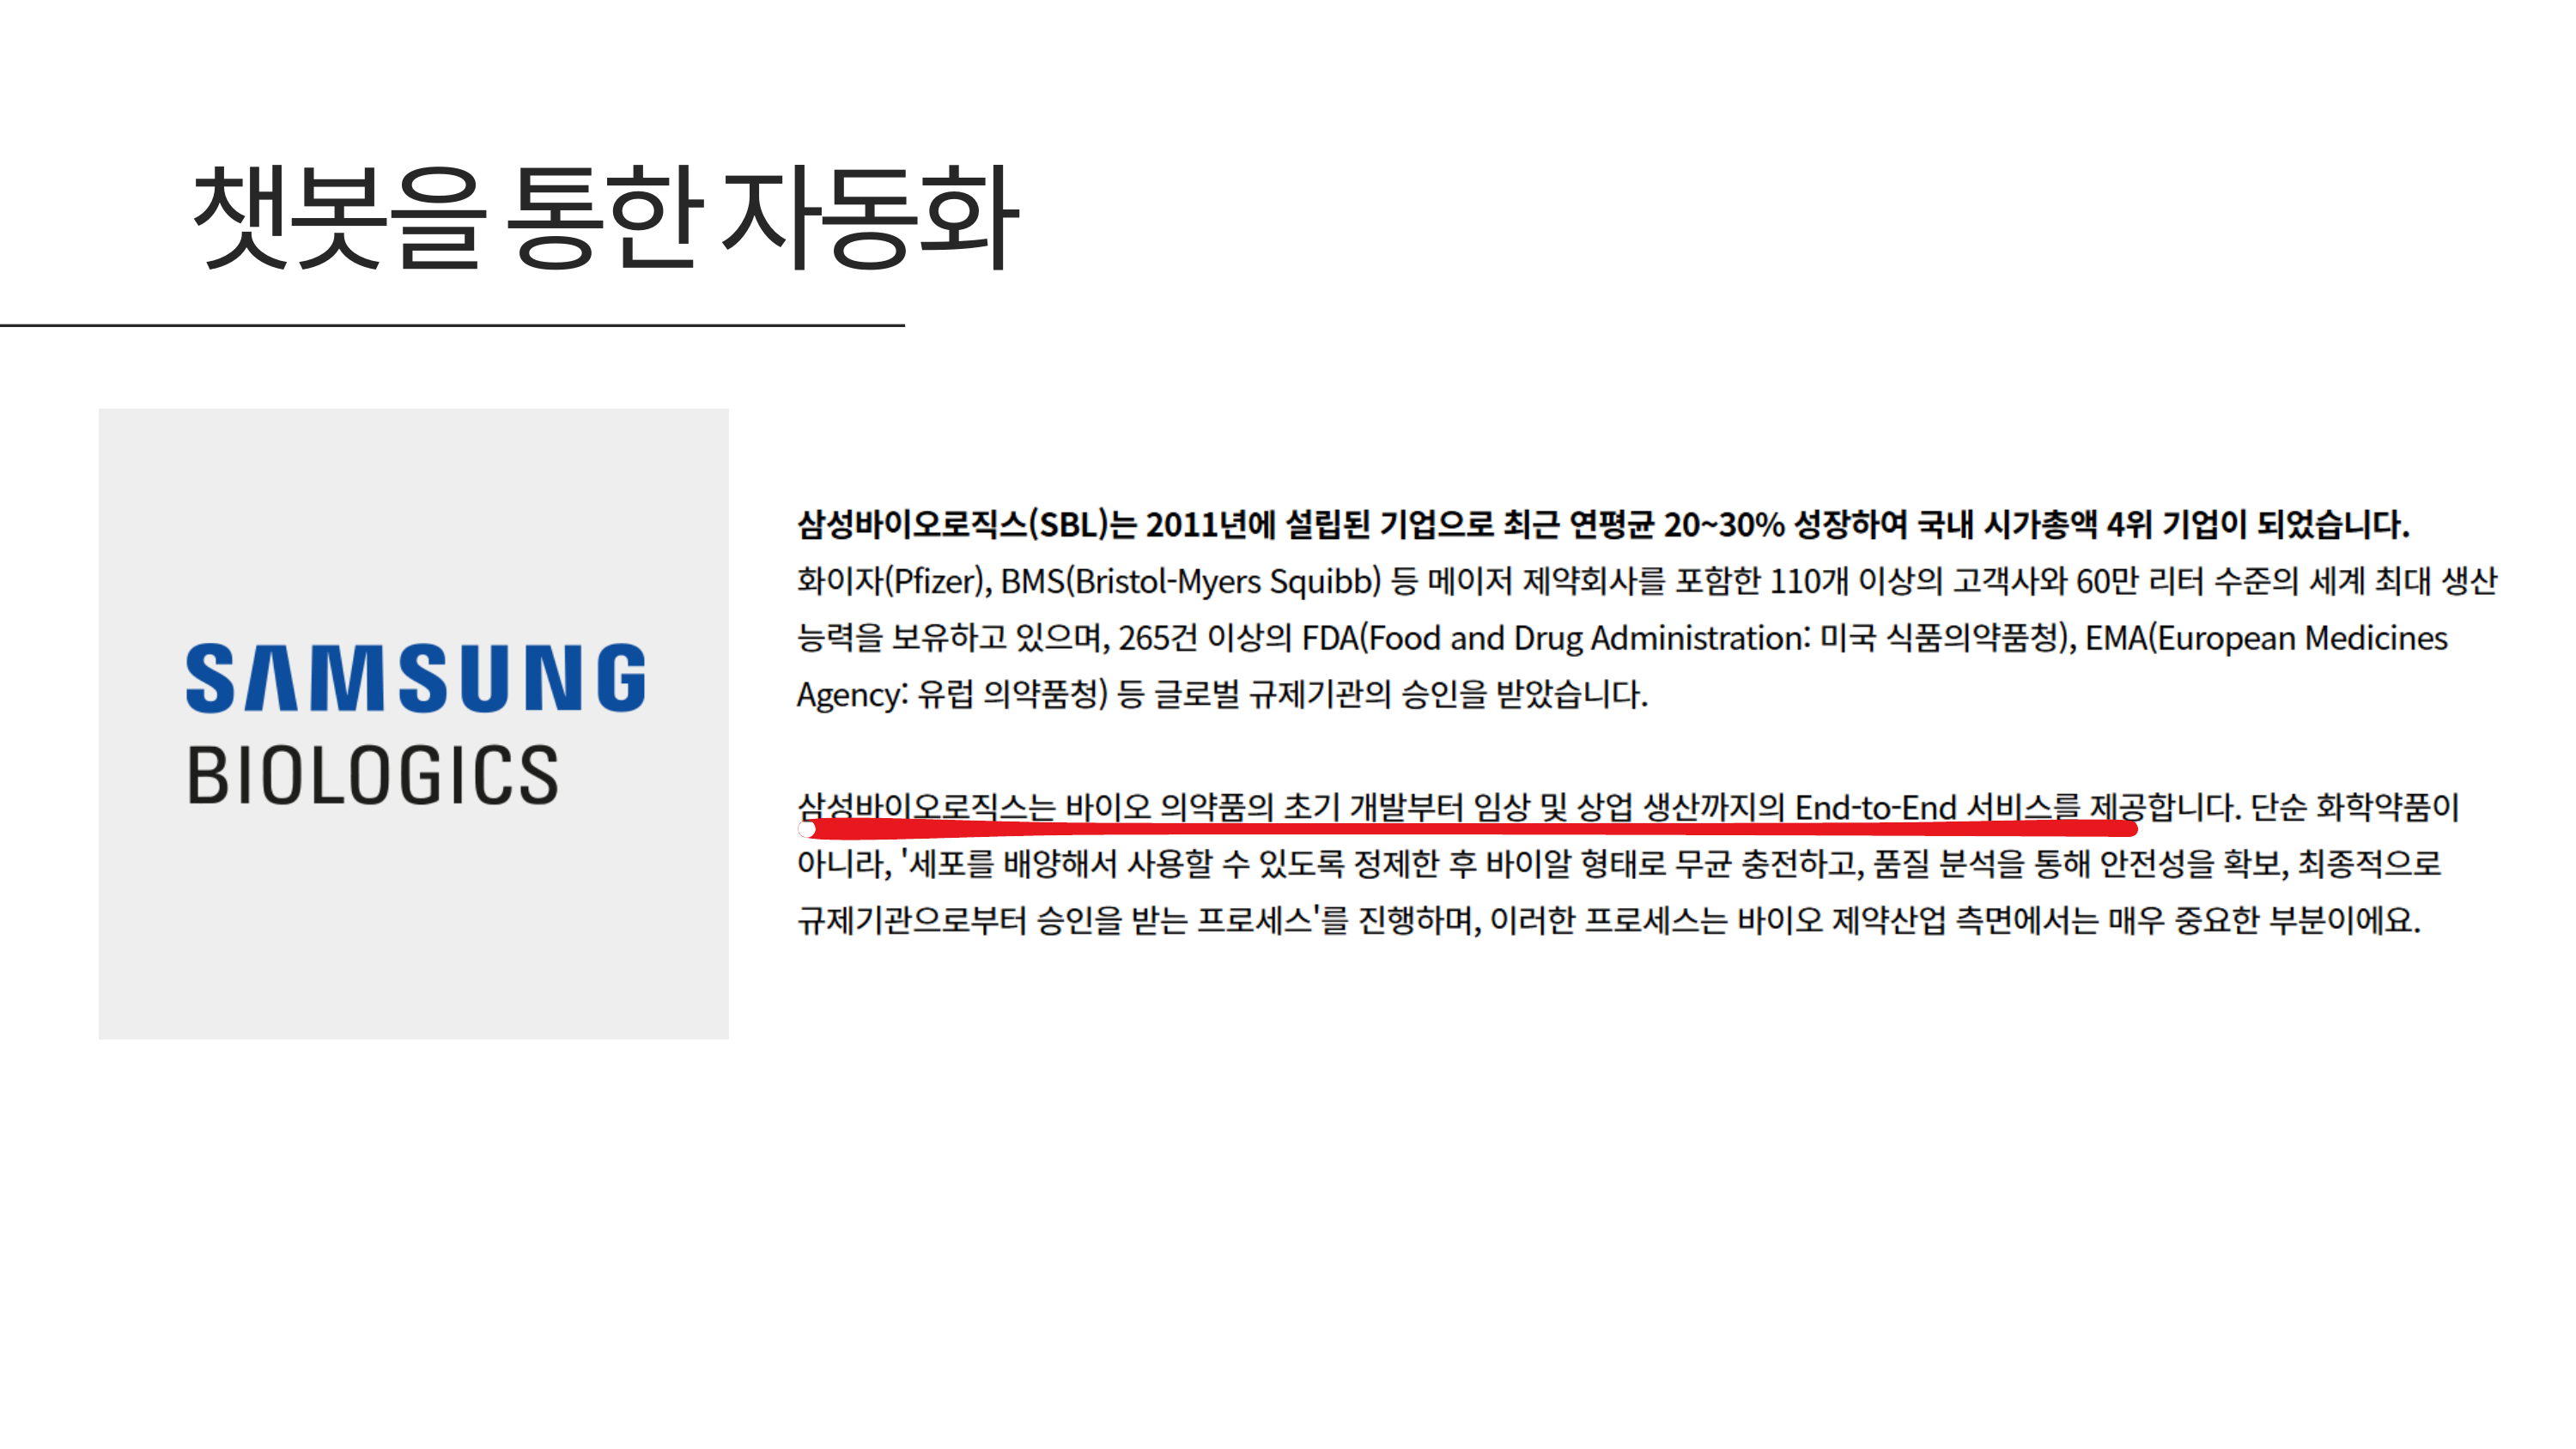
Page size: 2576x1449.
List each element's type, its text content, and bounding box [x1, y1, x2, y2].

text_box [99, 409, 729, 1040]
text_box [792, 814, 2144, 844]
text_box [775, 491, 2514, 957]
text_box 챗봇을 통한 자동화 [187, 144, 1270, 285]
